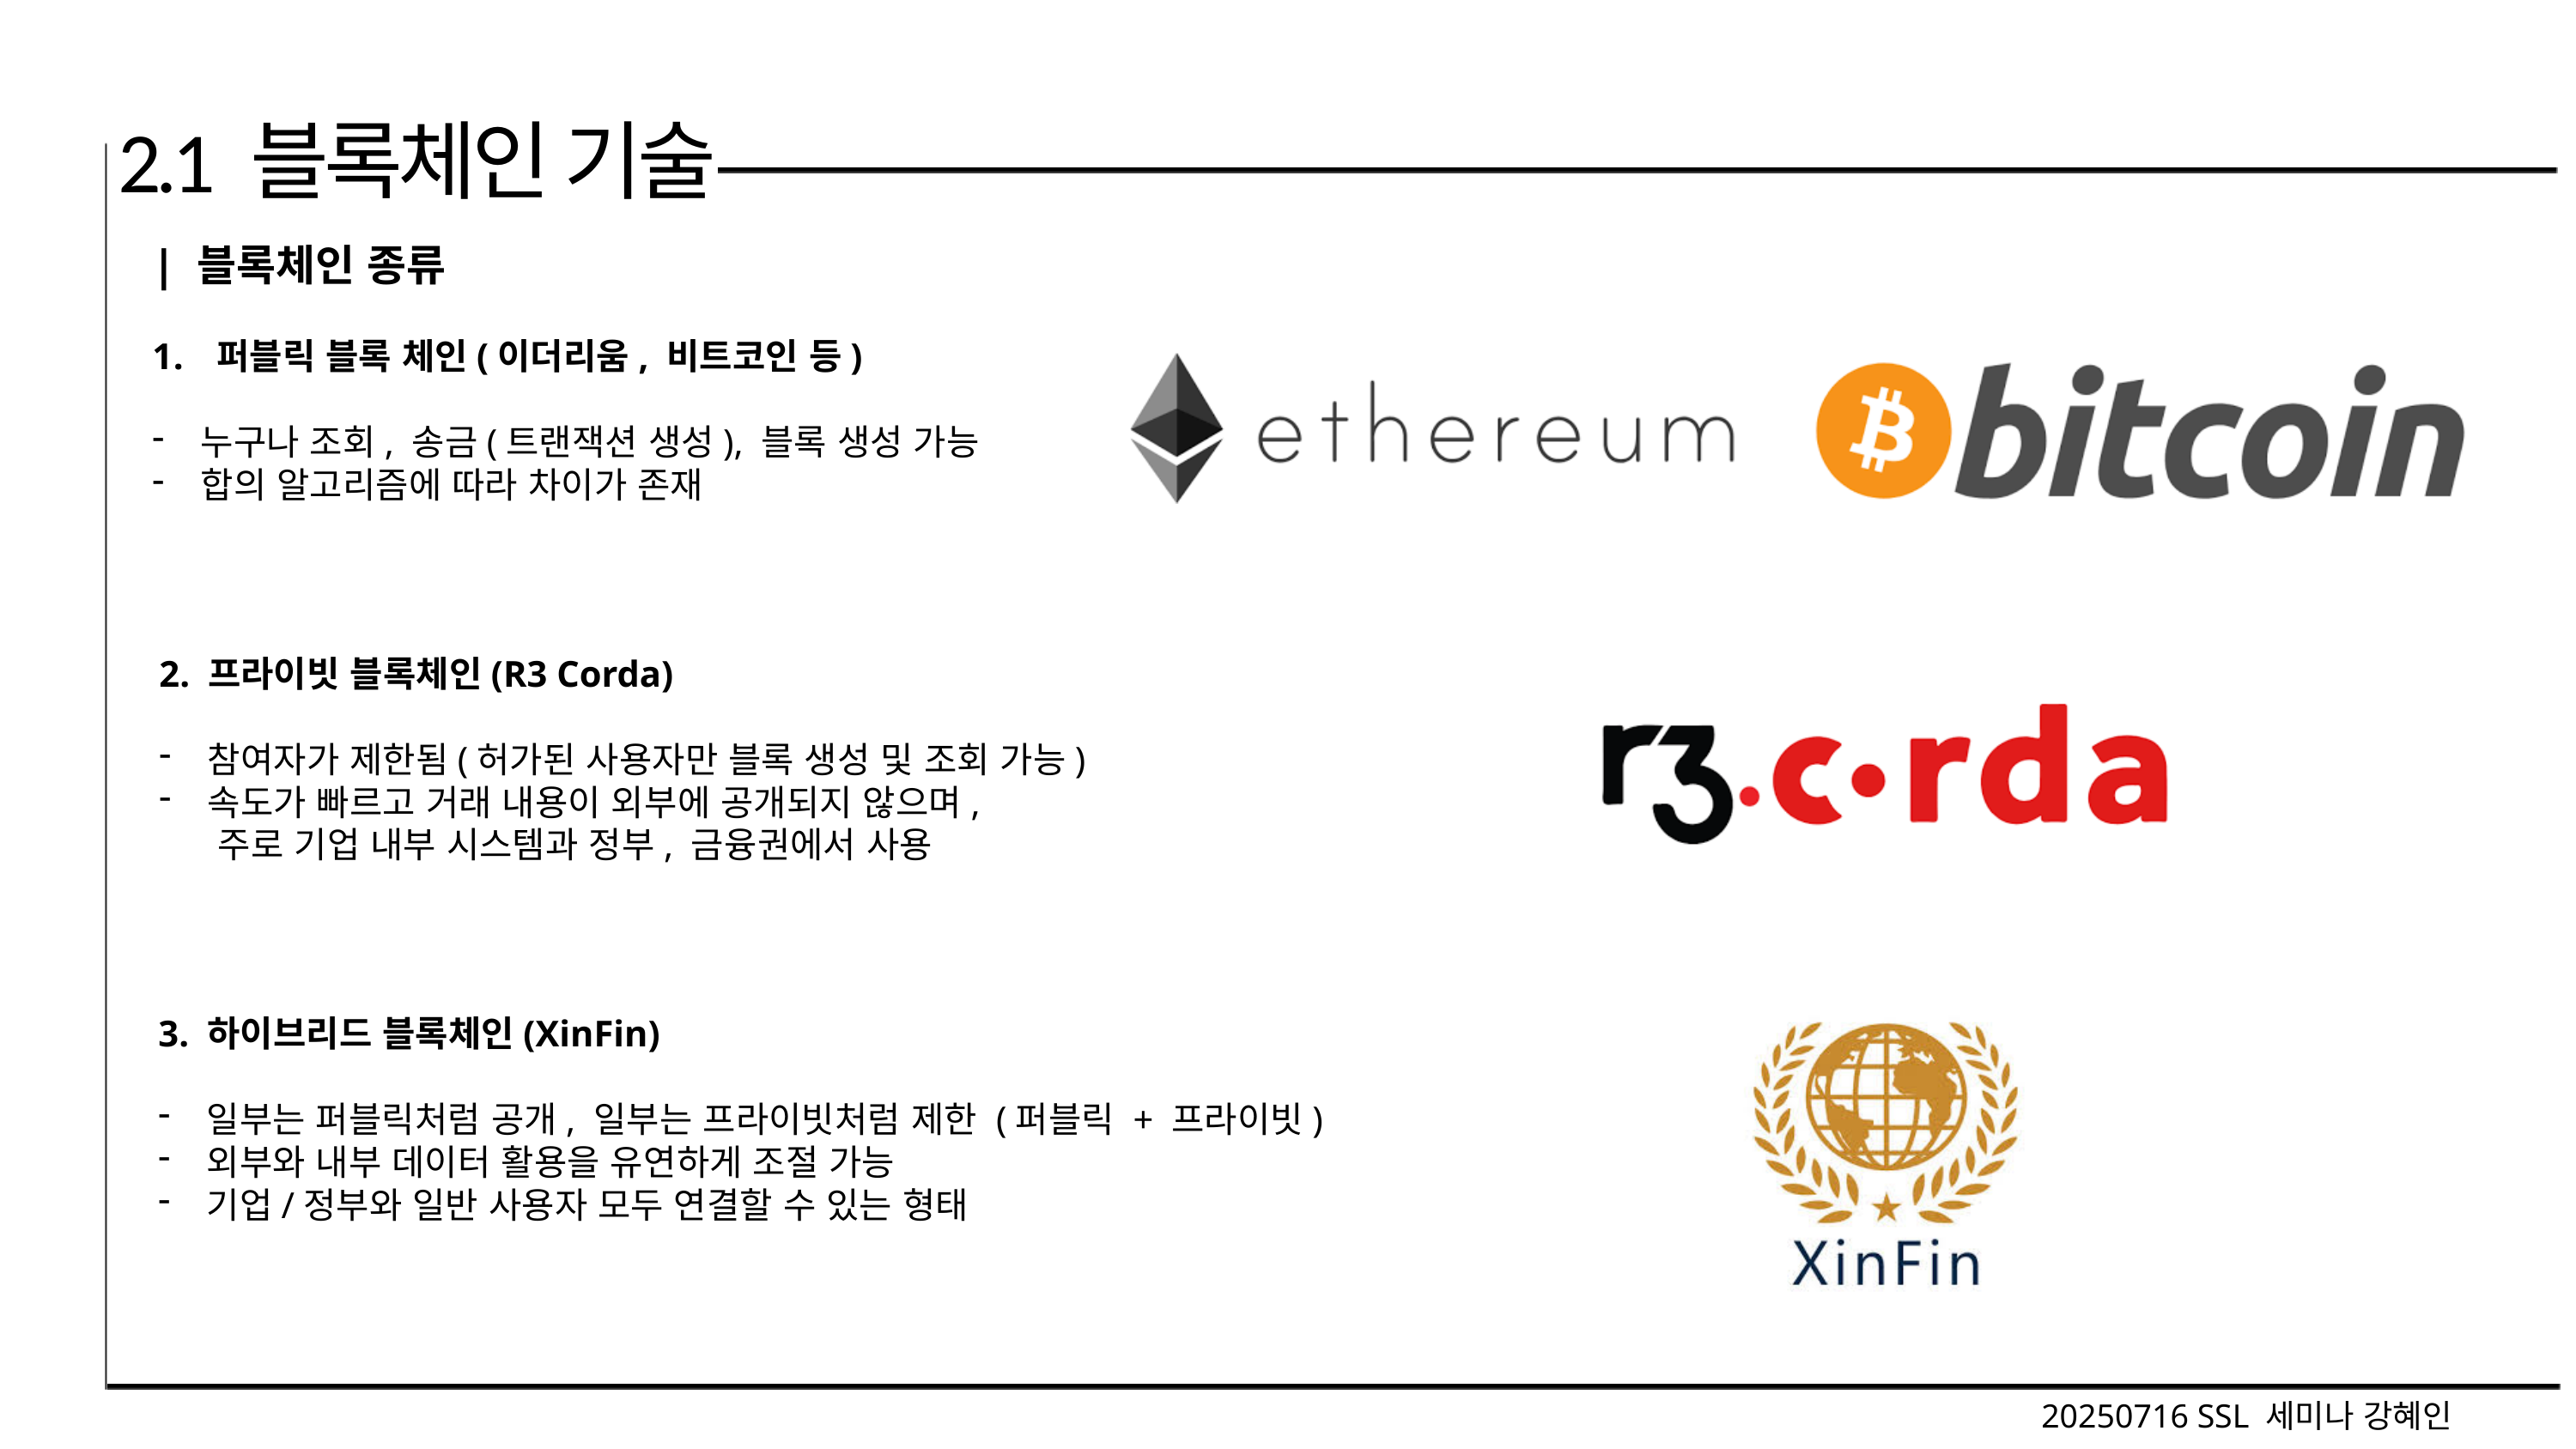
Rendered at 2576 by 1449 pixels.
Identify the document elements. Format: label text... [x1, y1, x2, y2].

text_box 3. 하이브리드 블록체인(XinFin) 일부는 퍼블릭처럼 공개, 일부는 프라이빗처럼 제한 (퍼블릭 + 프라이빗) 외부와 내부 데이터 활용을 유연하게 조절 가능 기업/정부와 일반 사용자 모두 연결할 수 있는 형태 [145, 1004, 1595, 1233]
text_box 20250716 SSL 세미나 강혜인 [2028, 1399, 2523, 1441]
text_box 2.1 블록체인 기술 [118, 74, 741, 250]
picture [1130, 353, 1735, 504]
text_box | 블록체인 종류 [139, 232, 1534, 297]
picture [0, 144, 2561, 1390]
picture [1814, 361, 2471, 500]
text_box 퍼블릭 블록 체인(이더리움, 비트코인 등) 누구나 조회, 송금(트랜잭션 생성), 블록 생성 가능 합의 알고리즘에 따라 차이가 존재 [139, 327, 1589, 512]
text_box 2. 프라이빗 블록체인(R3 Corda) 참여자가 제한됨(허가된 사용자만 블록 생성 및 조회 가능) 속도가 빠르고 거래 내용이 외부에 공개되지 않으며, 주로 기업 내부 시스템과 정부, 금융권에서 사용 [146, 644, 1595, 872]
picture [1734, 1001, 2037, 1304]
picture [718, 167, 2558, 174]
picture [1594, 696, 2176, 853]
